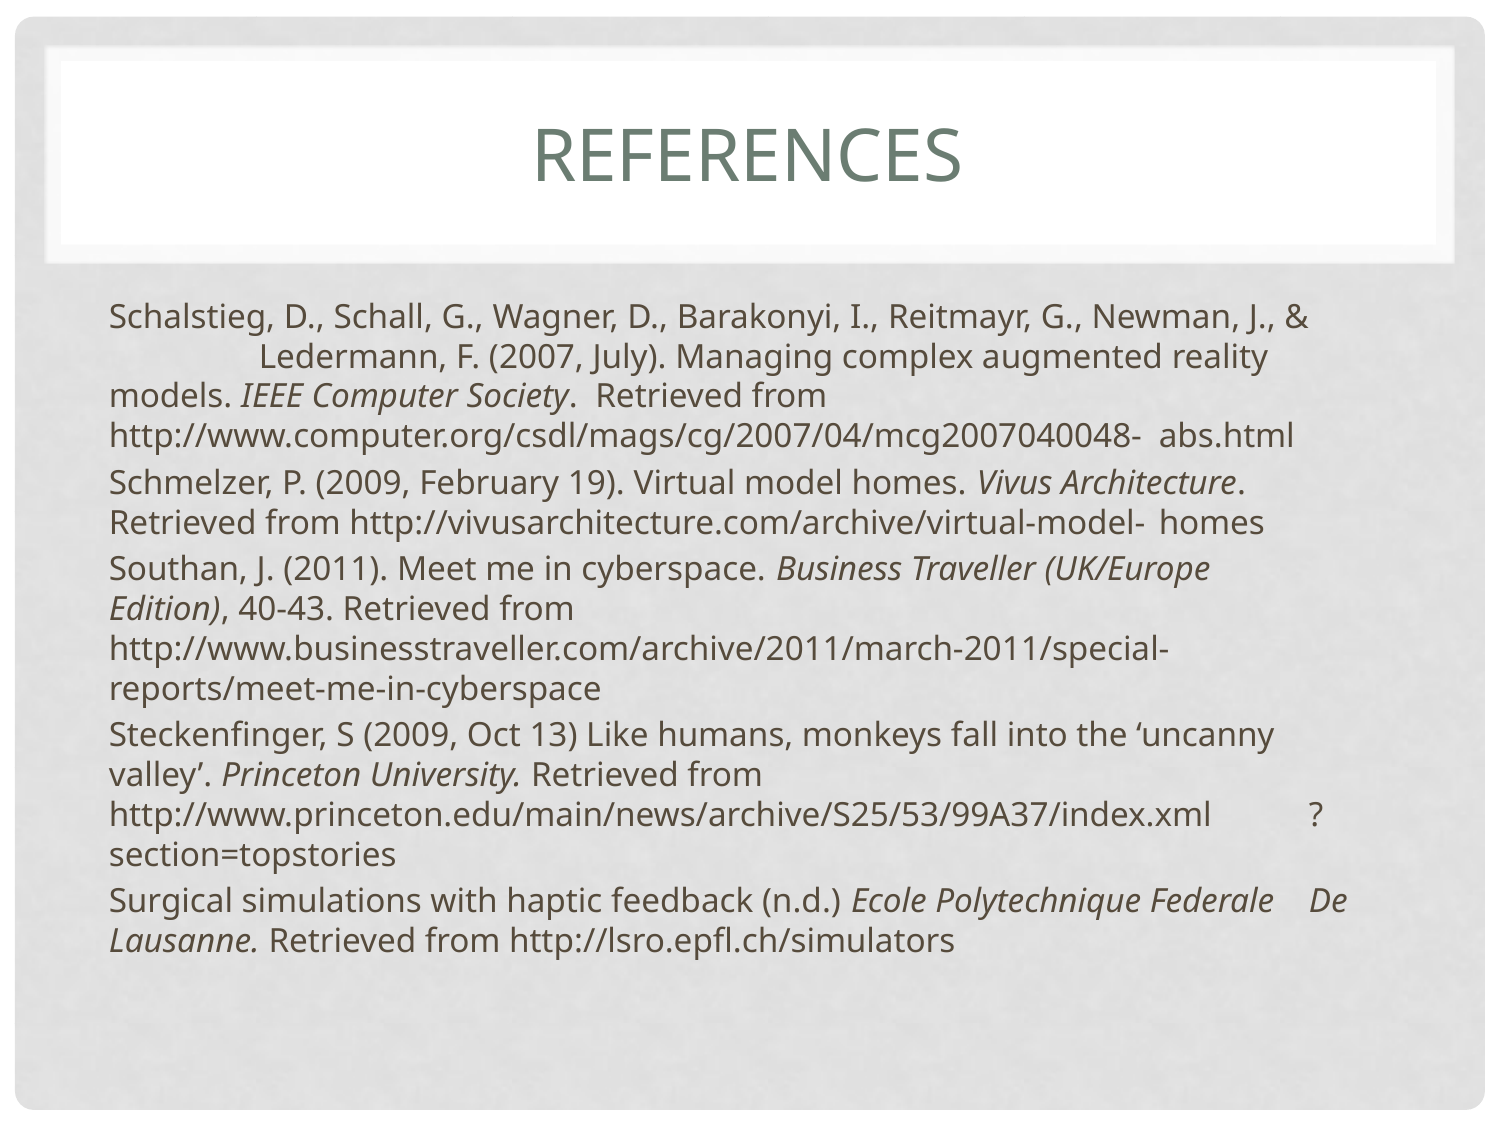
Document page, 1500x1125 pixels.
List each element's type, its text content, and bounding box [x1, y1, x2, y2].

list Schalstieg, D., Schall, G., Wagner, D., Barakonyi, I., Reitmayr, G., Newman, J., & Ledermann, F. (2007, July). Managing complex augmented reality models. IEEE Computer Society. Retrieved from http://www.computer.org/csdl/mags/cg/2007/04/mcg2007040048- abs.html Schmelzer, P. (2009, February 19). Virtual model homes. Vivus Architecture. Retrieved from http://vivusarchitecture.com/archive/virtual-model- homes Southan, J. (2011). Meet me in cyberspace. Business Traveller (UK/Europe Edition), 40-43. Retrieved from http://www.businesstraveller.com/archive/2011/march-2011/special- reports/meet-me-in-cyberspace Steckenfinger, S (2009, Oct 13) Like humans, monkeys fall into the ‘uncanny valley’. Princeton University. Retrieved from http://www.princeton.edu/main/news/archive/S25/53/99A37/index.xml ?section=topstories Surgical simulations with haptic feedback (n.d.) Ecole Polytechnique Federale De Lausanne. Retrieved from http://lsro.epfl.ch/simulators [75, 287, 1425, 1005]
title References [69, 66, 1425, 238]
